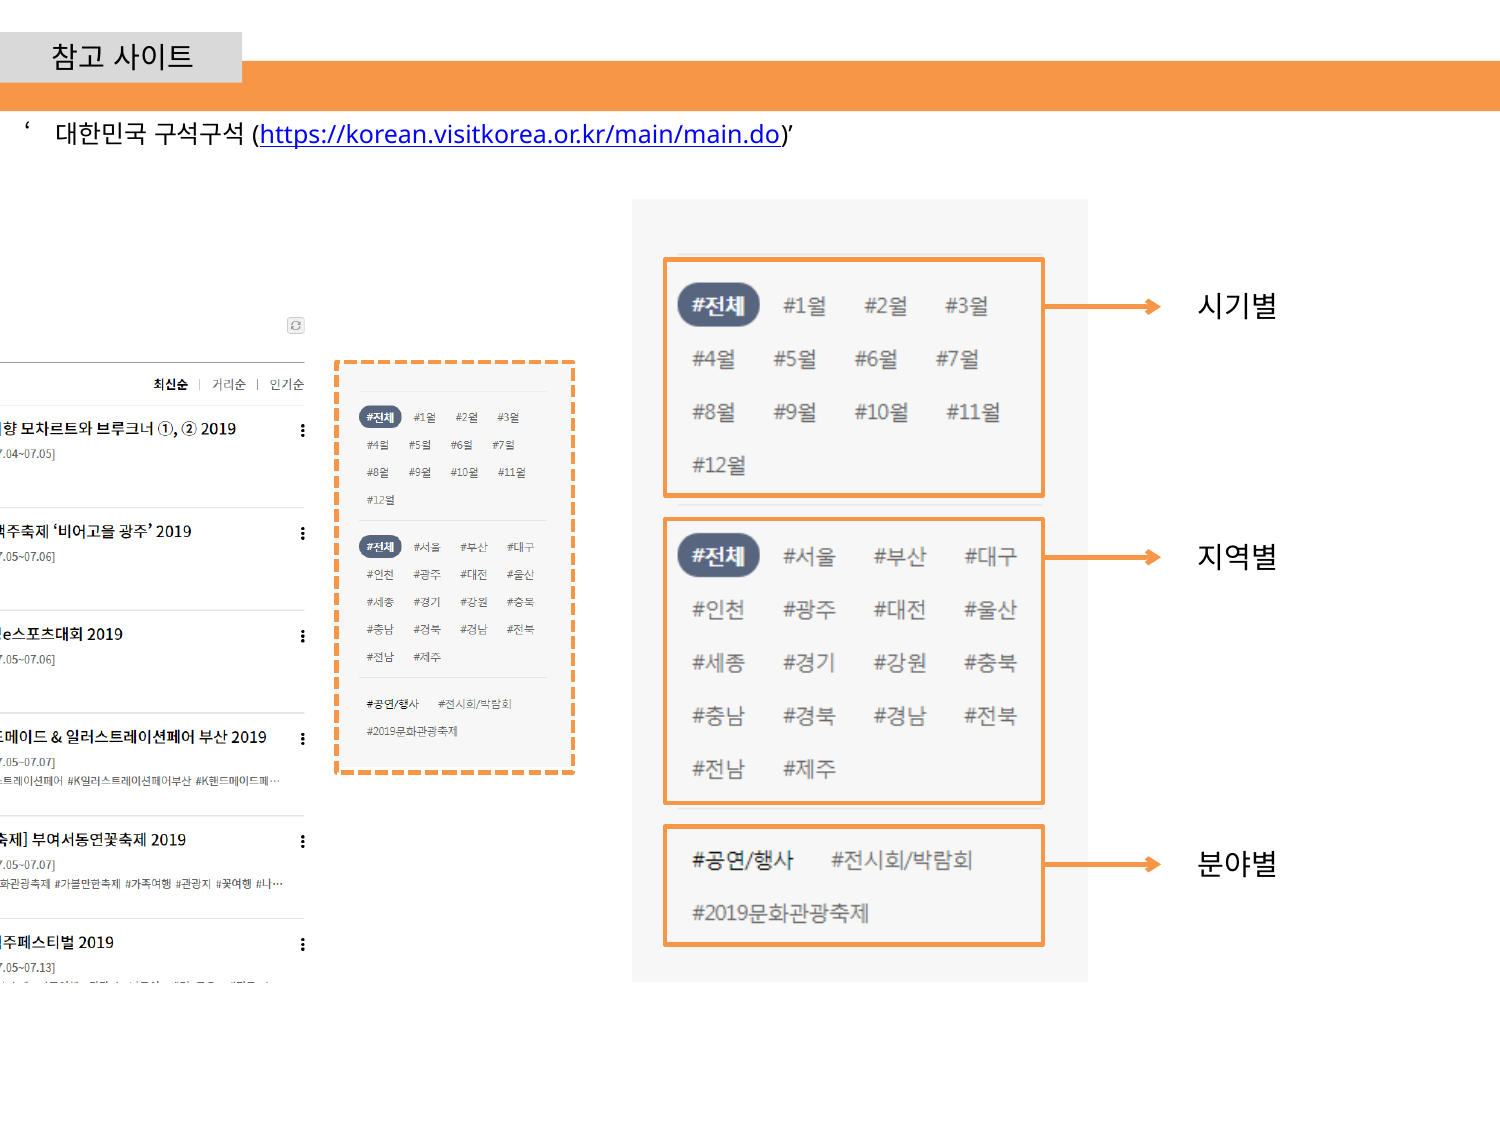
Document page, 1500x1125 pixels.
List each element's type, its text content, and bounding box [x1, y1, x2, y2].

text_box [0, 59, 1500, 113]
text_box 참고 사이트 [36, 32, 210, 82]
text_box [0, 30, 244, 85]
text_box ‘대한민국 구석구석(https://korean.visitkorea.or.kr/main/main.do)’ [9, 111, 808, 160]
picture [0, 243, 605, 983]
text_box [605, 172, 1291, 1013]
